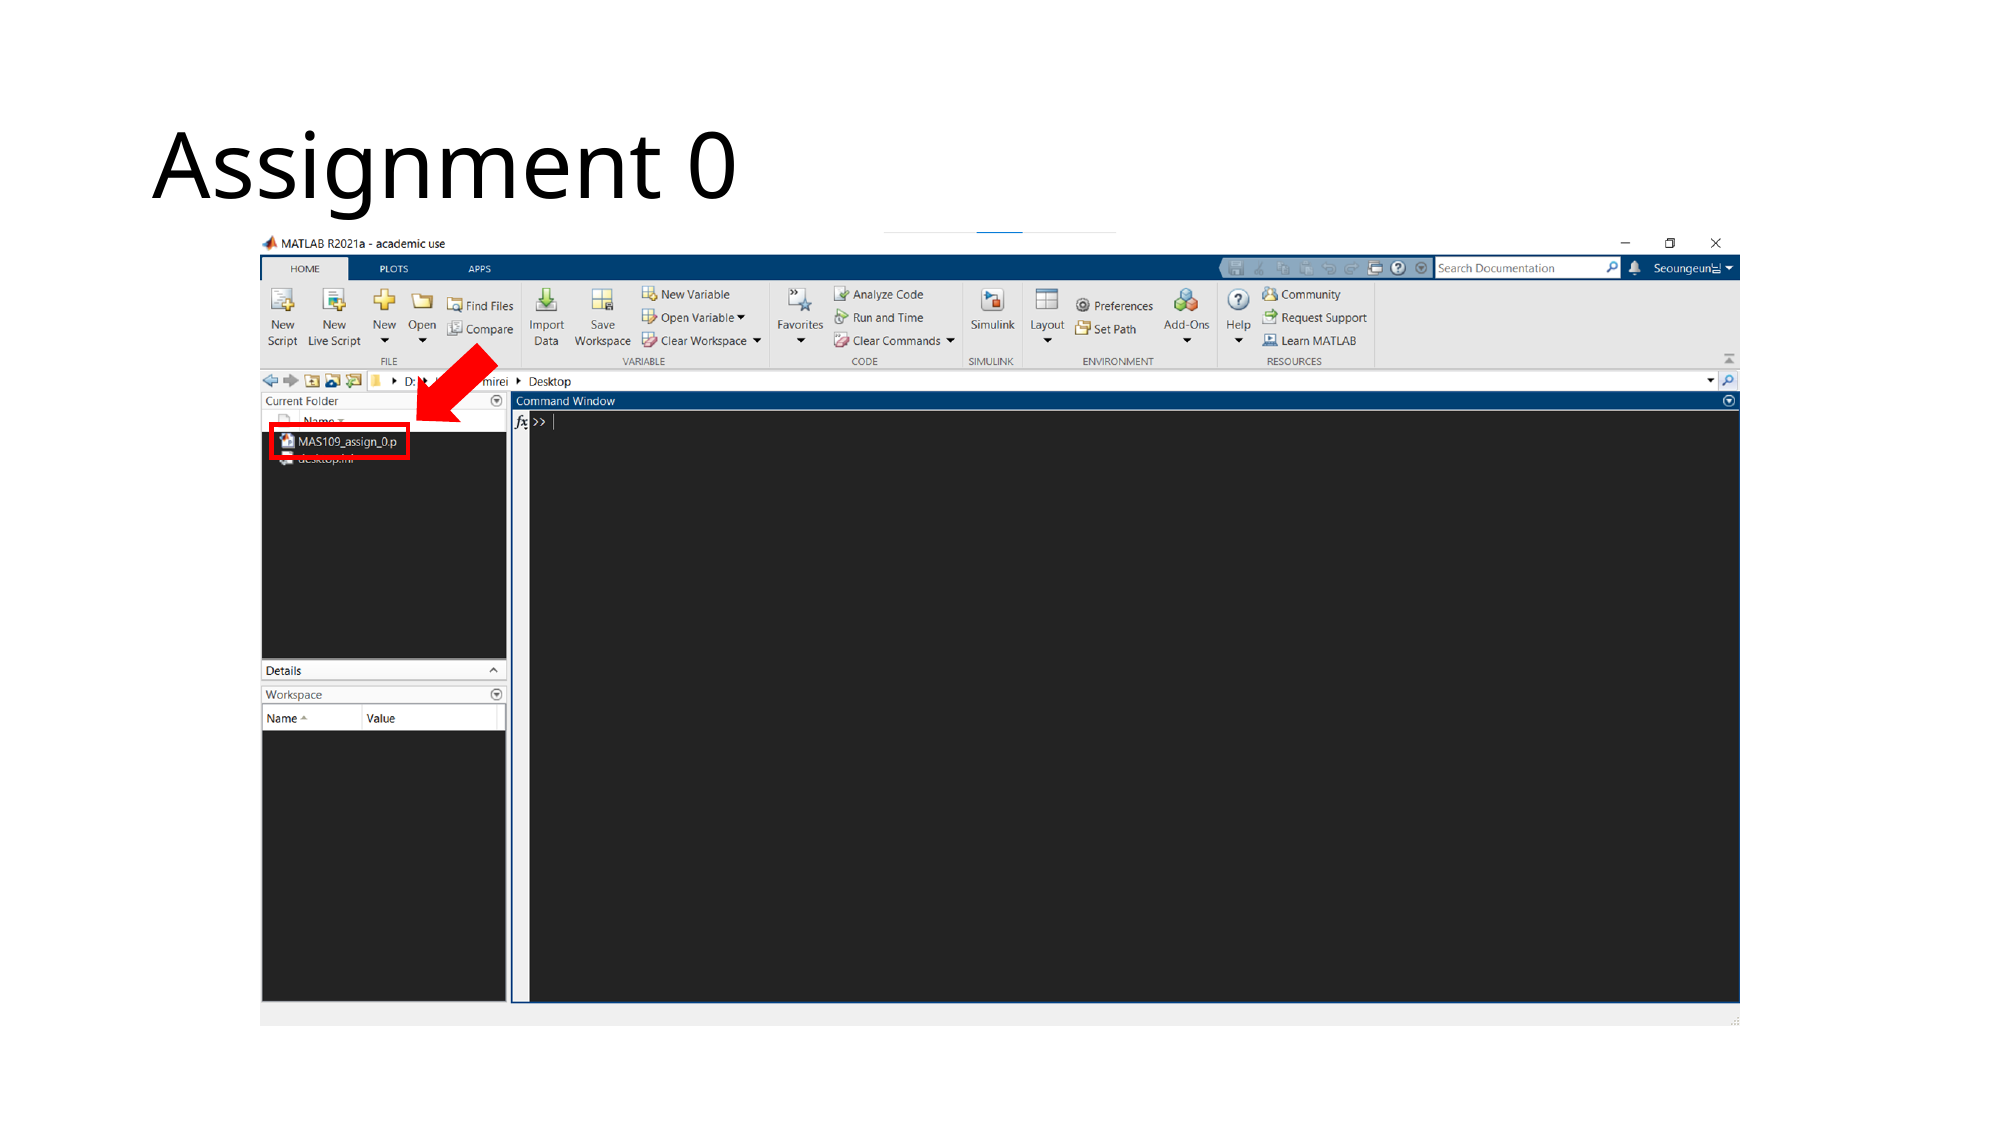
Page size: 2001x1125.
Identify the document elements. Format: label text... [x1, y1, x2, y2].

picture [260, 232, 1740, 1026]
title Assignment 0 [137, 59, 1863, 278]
